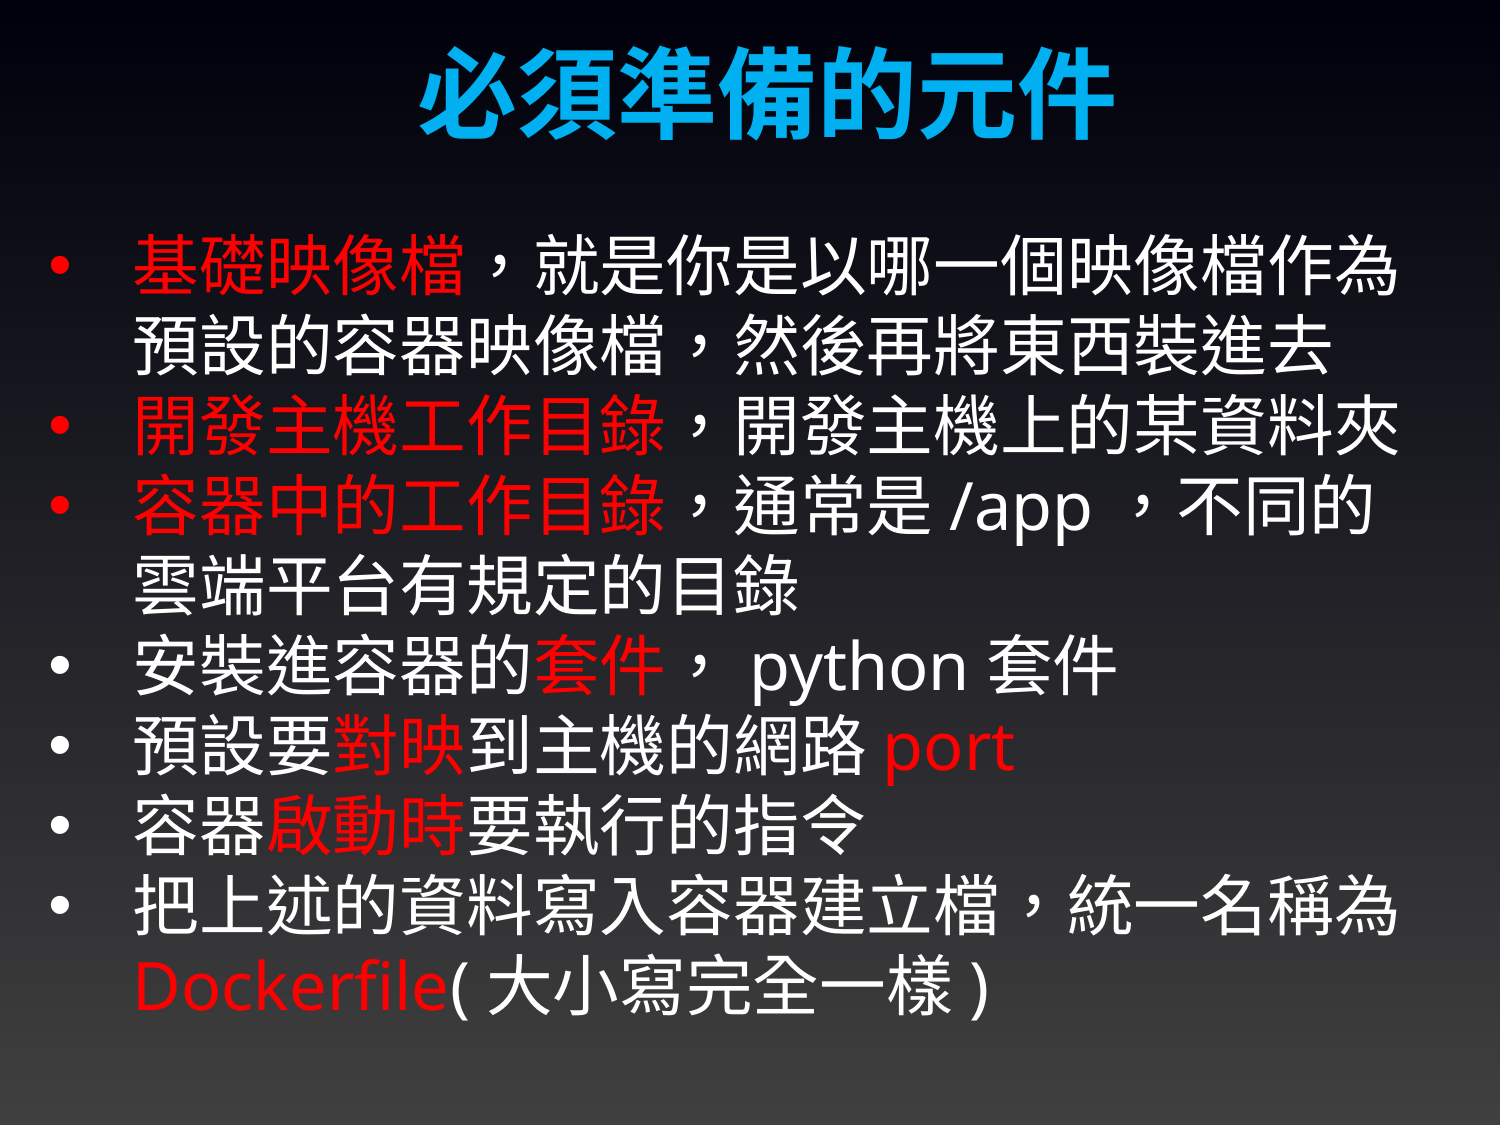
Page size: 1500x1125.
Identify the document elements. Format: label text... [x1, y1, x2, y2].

text_box 基礎映像檔，就是你是以哪一個映像檔作為預設的容器映像檔，然後再將東西裝進去 開發主機工作目錄，開發主機上的某資料夾 容器中的工作目錄，通常是/app，不同的雲端平台有規定的目錄 安裝進容器的套件，python套件 預設要對映到主機的網路port 容器啟動時要執行的指令 把上述的資料寫入容器建立檔，統一名稱為Dockerfile(大小寫完全一樣) [33, 216, 1435, 1032]
text_box 必須準備的元件 [403, 3, 1305, 167]
